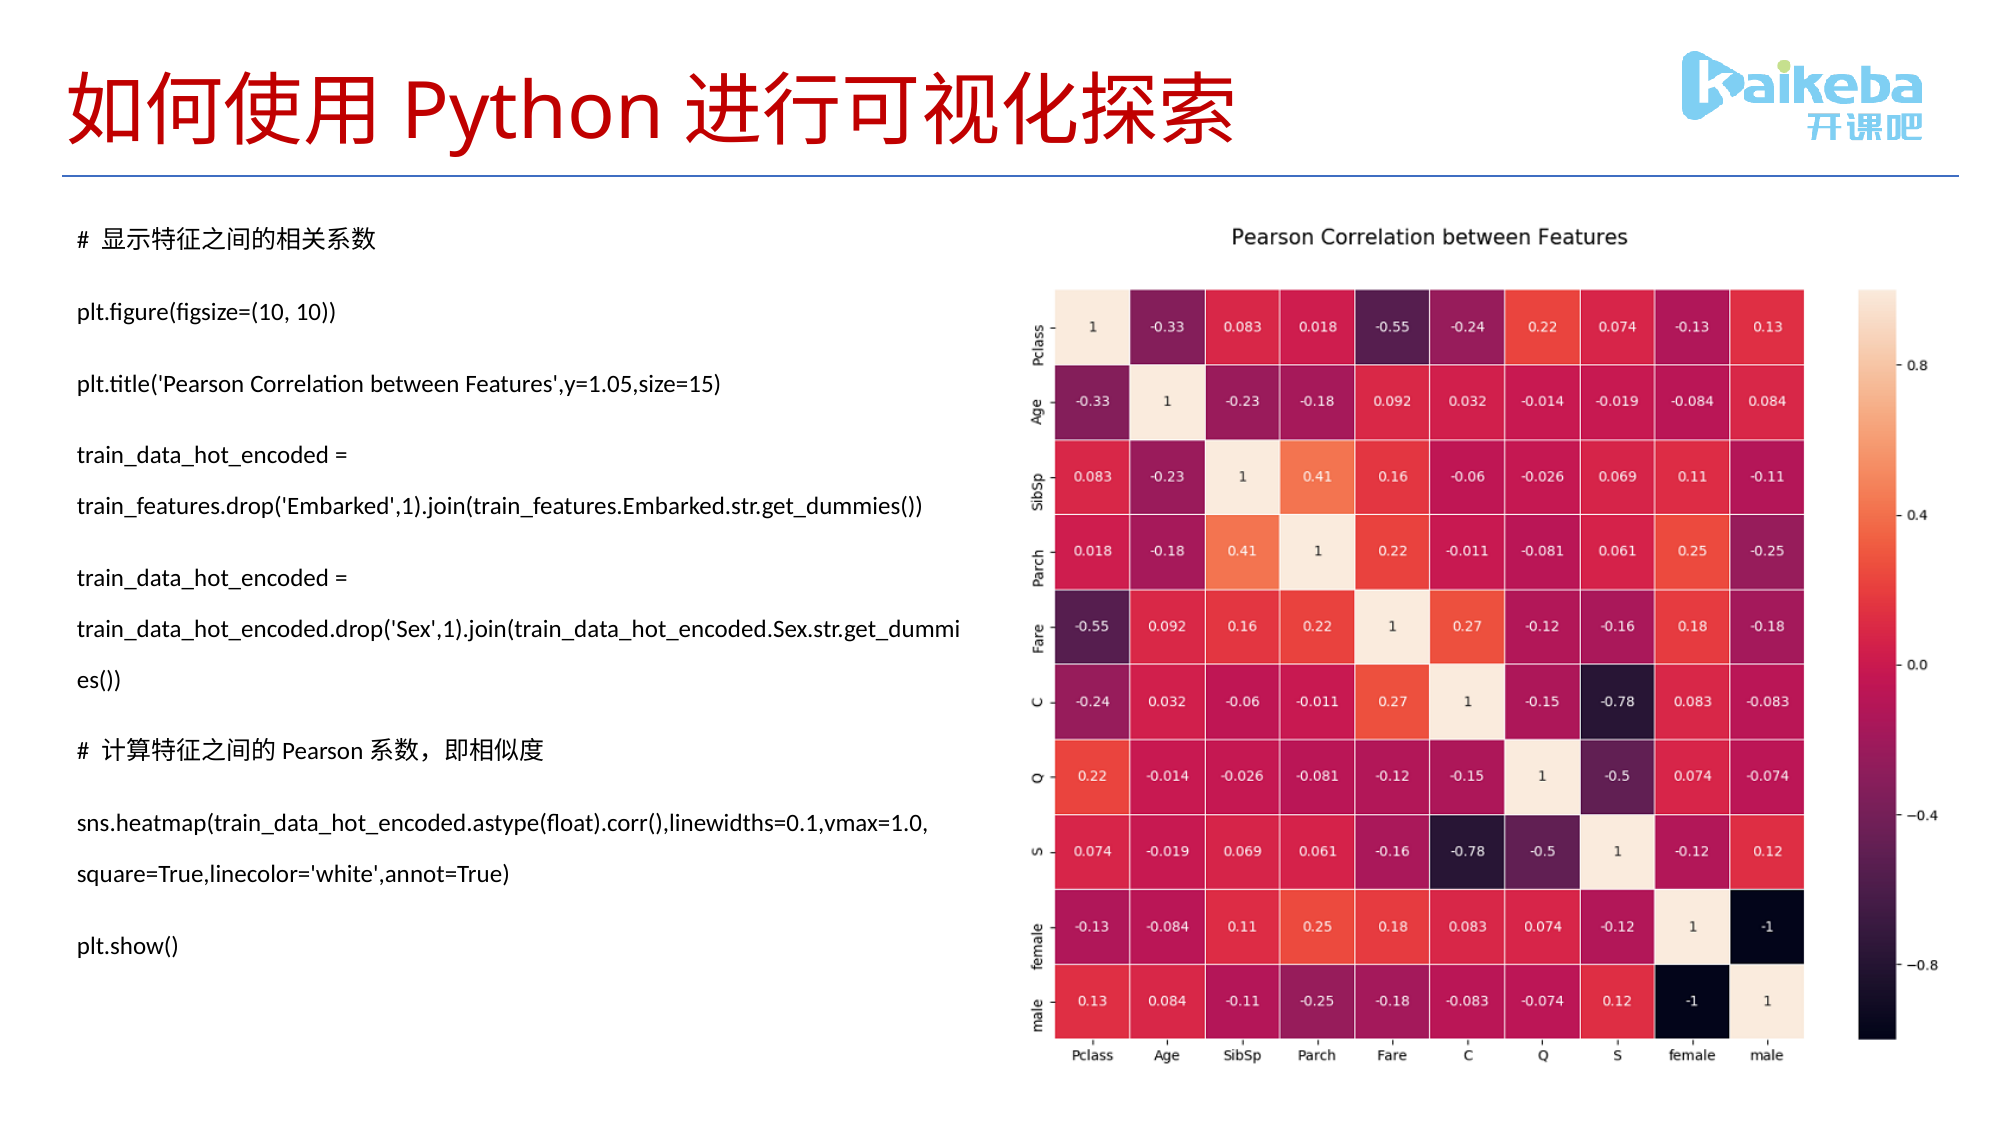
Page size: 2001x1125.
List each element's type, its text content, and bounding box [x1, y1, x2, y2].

text_box # 显示特征之间的相关系数 plt.figure(figsize=(10, 10)) plt.title('Pearson Correlation between Features',y=1.05,size=15) train_data_hot_encoded = train_features.drop('Embarked',1).join(train_features.Embarked.str.get_dummies()) train_data_hot_encoded = train_data_hot_encoded.drop('Sex',1).join(train_data_hot_encoded.Sex.str.get_dummies()) # 计算特征之间的Pearson系数，即相似度 sns.heatmap(train_data_hot_encoded.astype(float).corr(),linewidths=0.1,vmax=1.0, square=True,linecolor='white',annot=True) plt.show() [69, 195, 972, 1125]
picture [1015, 216, 1950, 1073]
title 如何使用Python进行可视化探索 [57, 59, 1728, 167]
